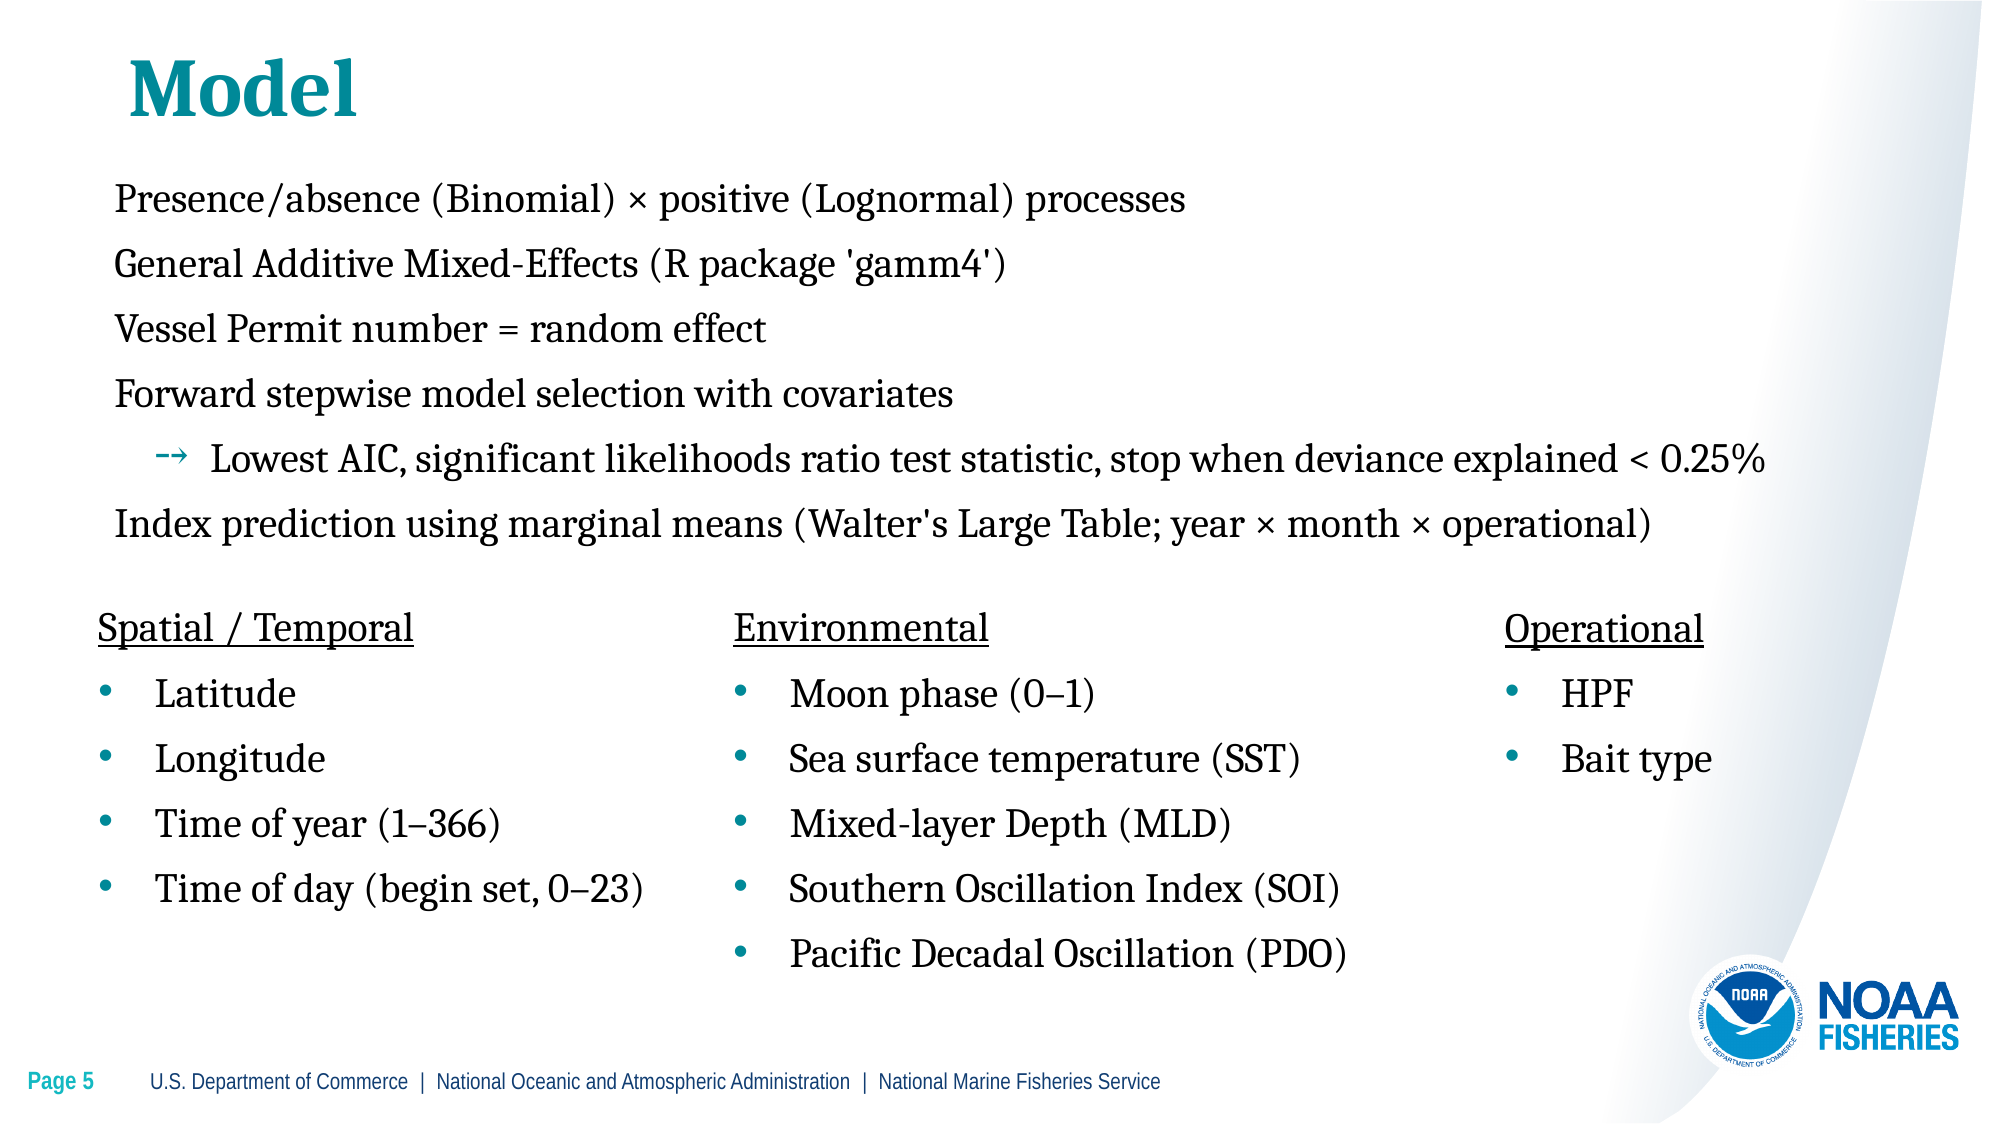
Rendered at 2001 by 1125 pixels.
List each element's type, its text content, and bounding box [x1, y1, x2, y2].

title Model [113, 37, 1838, 147]
text_box Environmental Moon phase (0–1) Sea surface temperature (SST) Mixed-layer Depth (MLD) Southern Oscillation Index (SOI) Pacific Decadal Oscillation (PDO) [692, 577, 1441, 1038]
list Presence/absence (Binomial) × positive (Lognormal) processes General Additive Mixed-Effects (R package 'gamm4') Vessel Permit number = random effect Forward stepwise model selection with covariates Lowest AIC, significant likelihoods ratio test statistic, stop when deviance explained < 0.25% Index prediction using marginal means (Walter's Large Table; year × month × operational) [73, 147, 1926, 693]
picture [1948, 1028, 1959, 1038]
text_box Spatial / Temporal Latitude Longitude Time of year (1–366) Time of day (begin set, 0–23) [57, 577, 692, 967]
text_box Operational HPF Bait type [1463, 577, 1954, 972]
picture [1689, 954, 1959, 1076]
